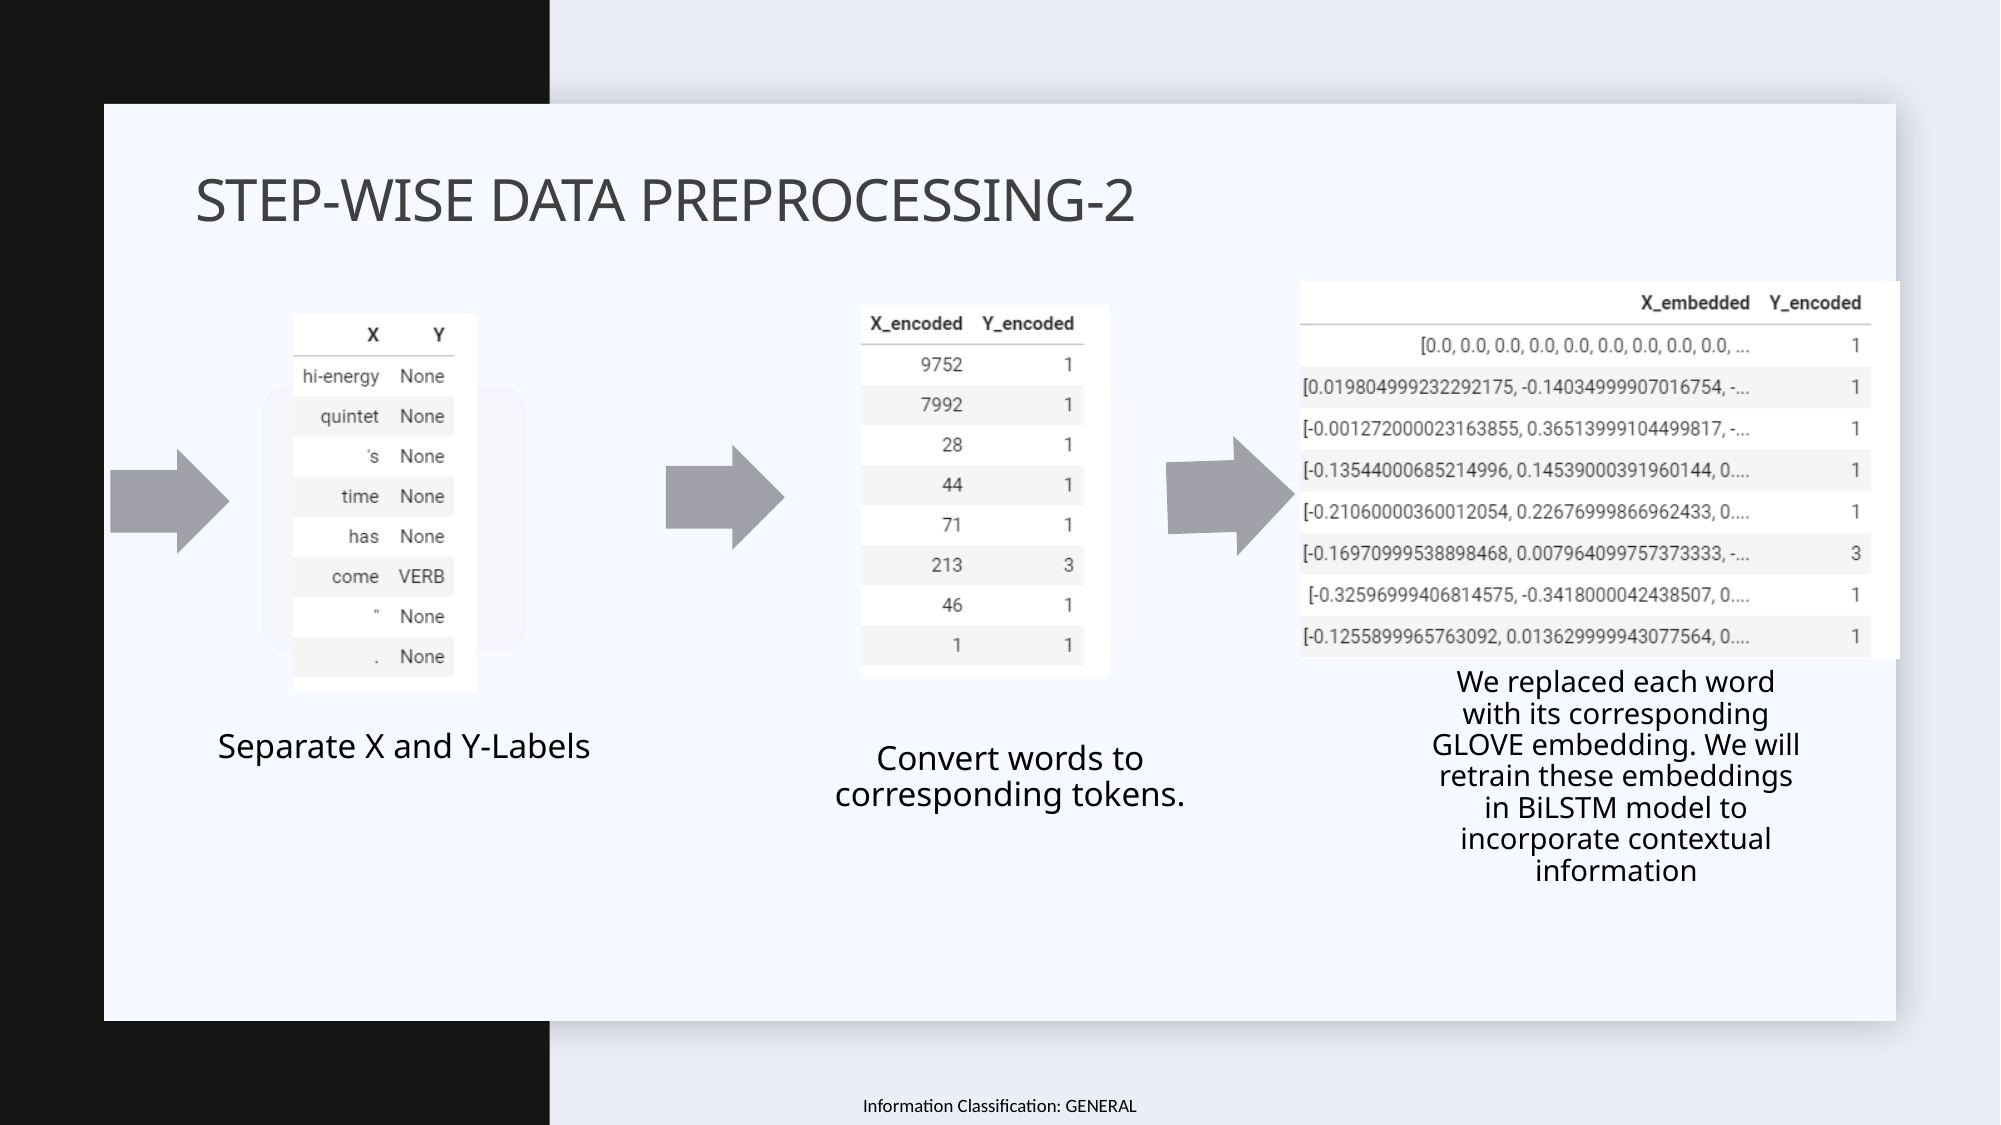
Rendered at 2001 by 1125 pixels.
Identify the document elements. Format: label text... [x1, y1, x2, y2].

title Step-wise Data Preprocessing-2 [180, 154, 1830, 251]
picture [1299, 280, 1900, 660]
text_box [109, 448, 231, 555]
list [179, 352, 1831, 971]
picture [293, 313, 477, 693]
picture [860, 304, 1110, 677]
